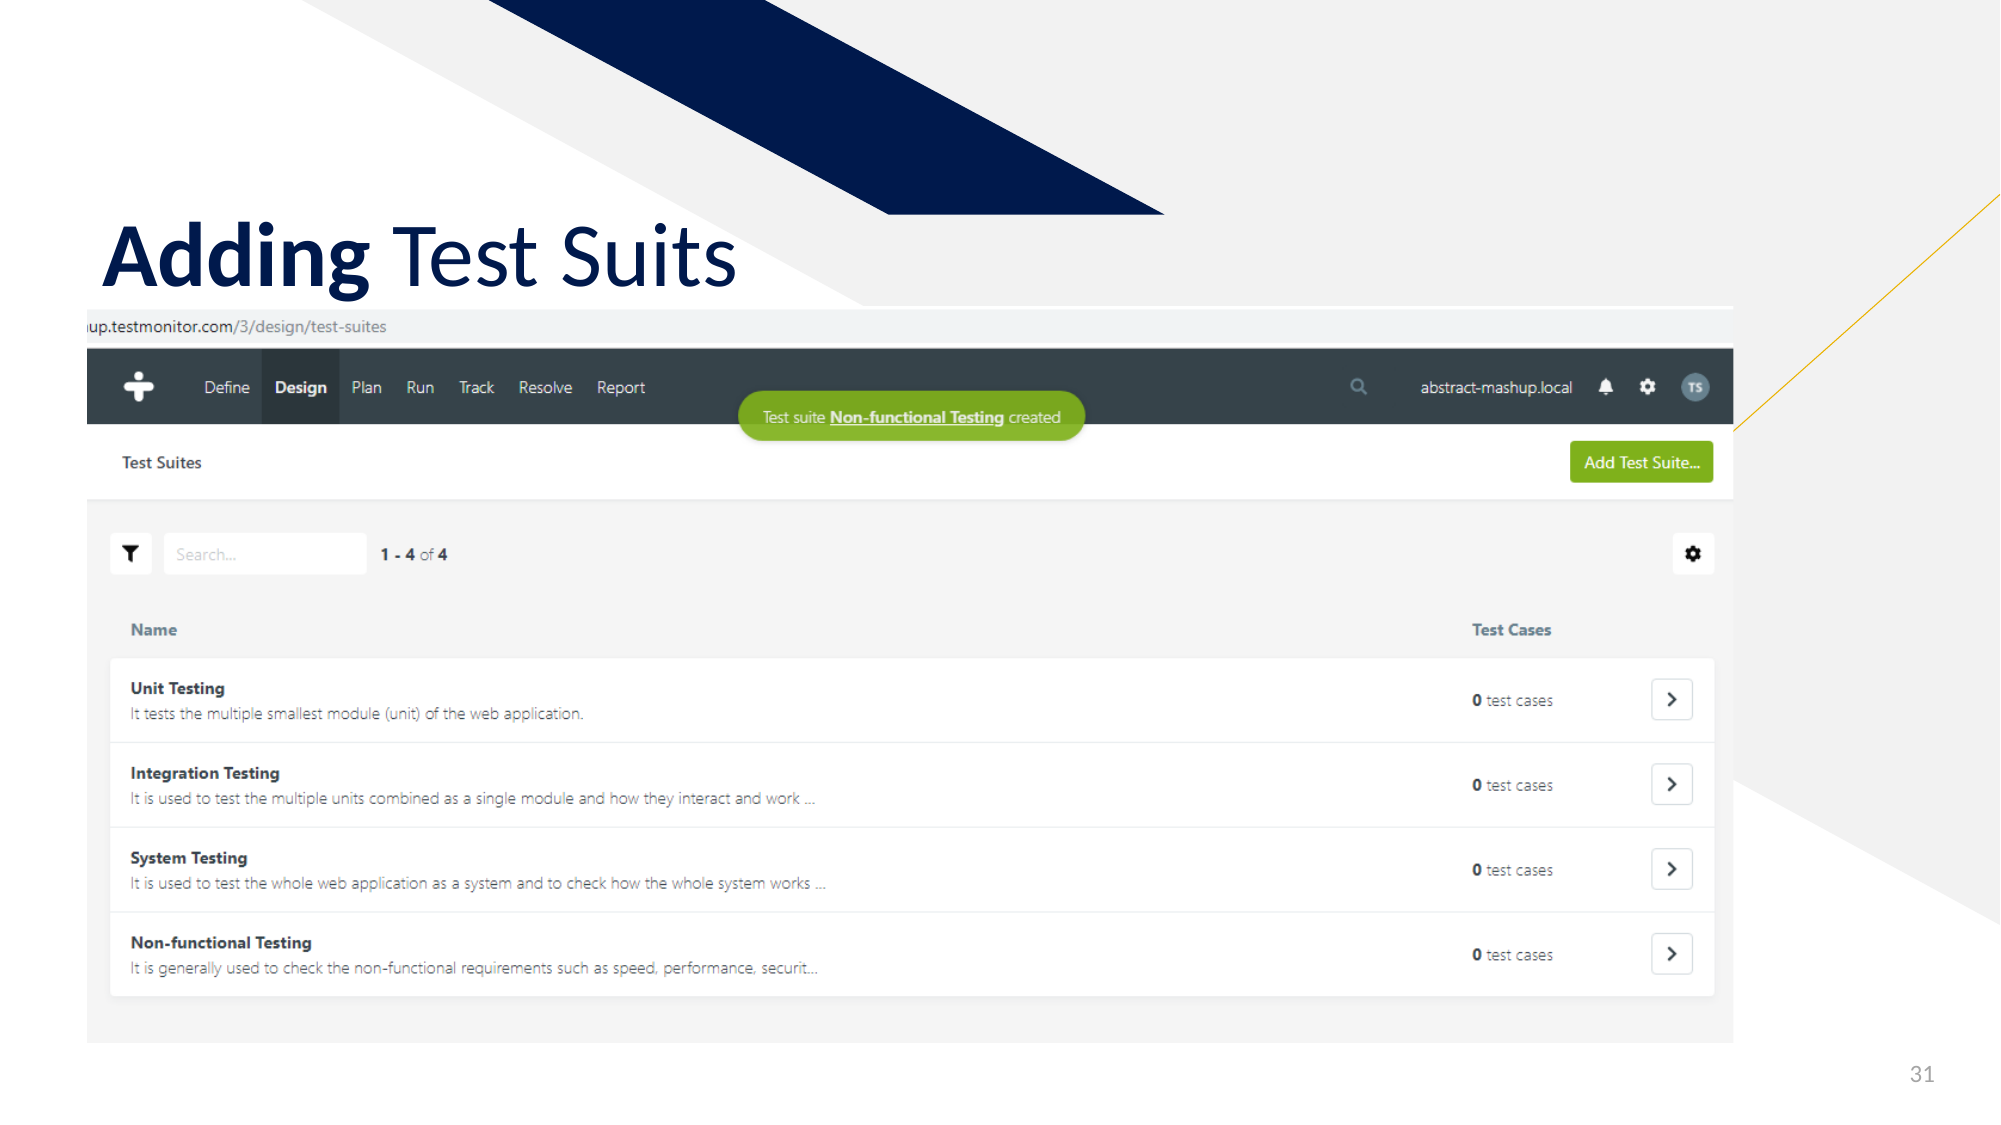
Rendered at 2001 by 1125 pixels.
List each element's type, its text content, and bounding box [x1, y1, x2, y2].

title Adding Test Suits [87, 106, 1292, 306]
picture [87, 306, 1734, 1043]
slide_number 31 [1828, 1042, 1950, 1103]
